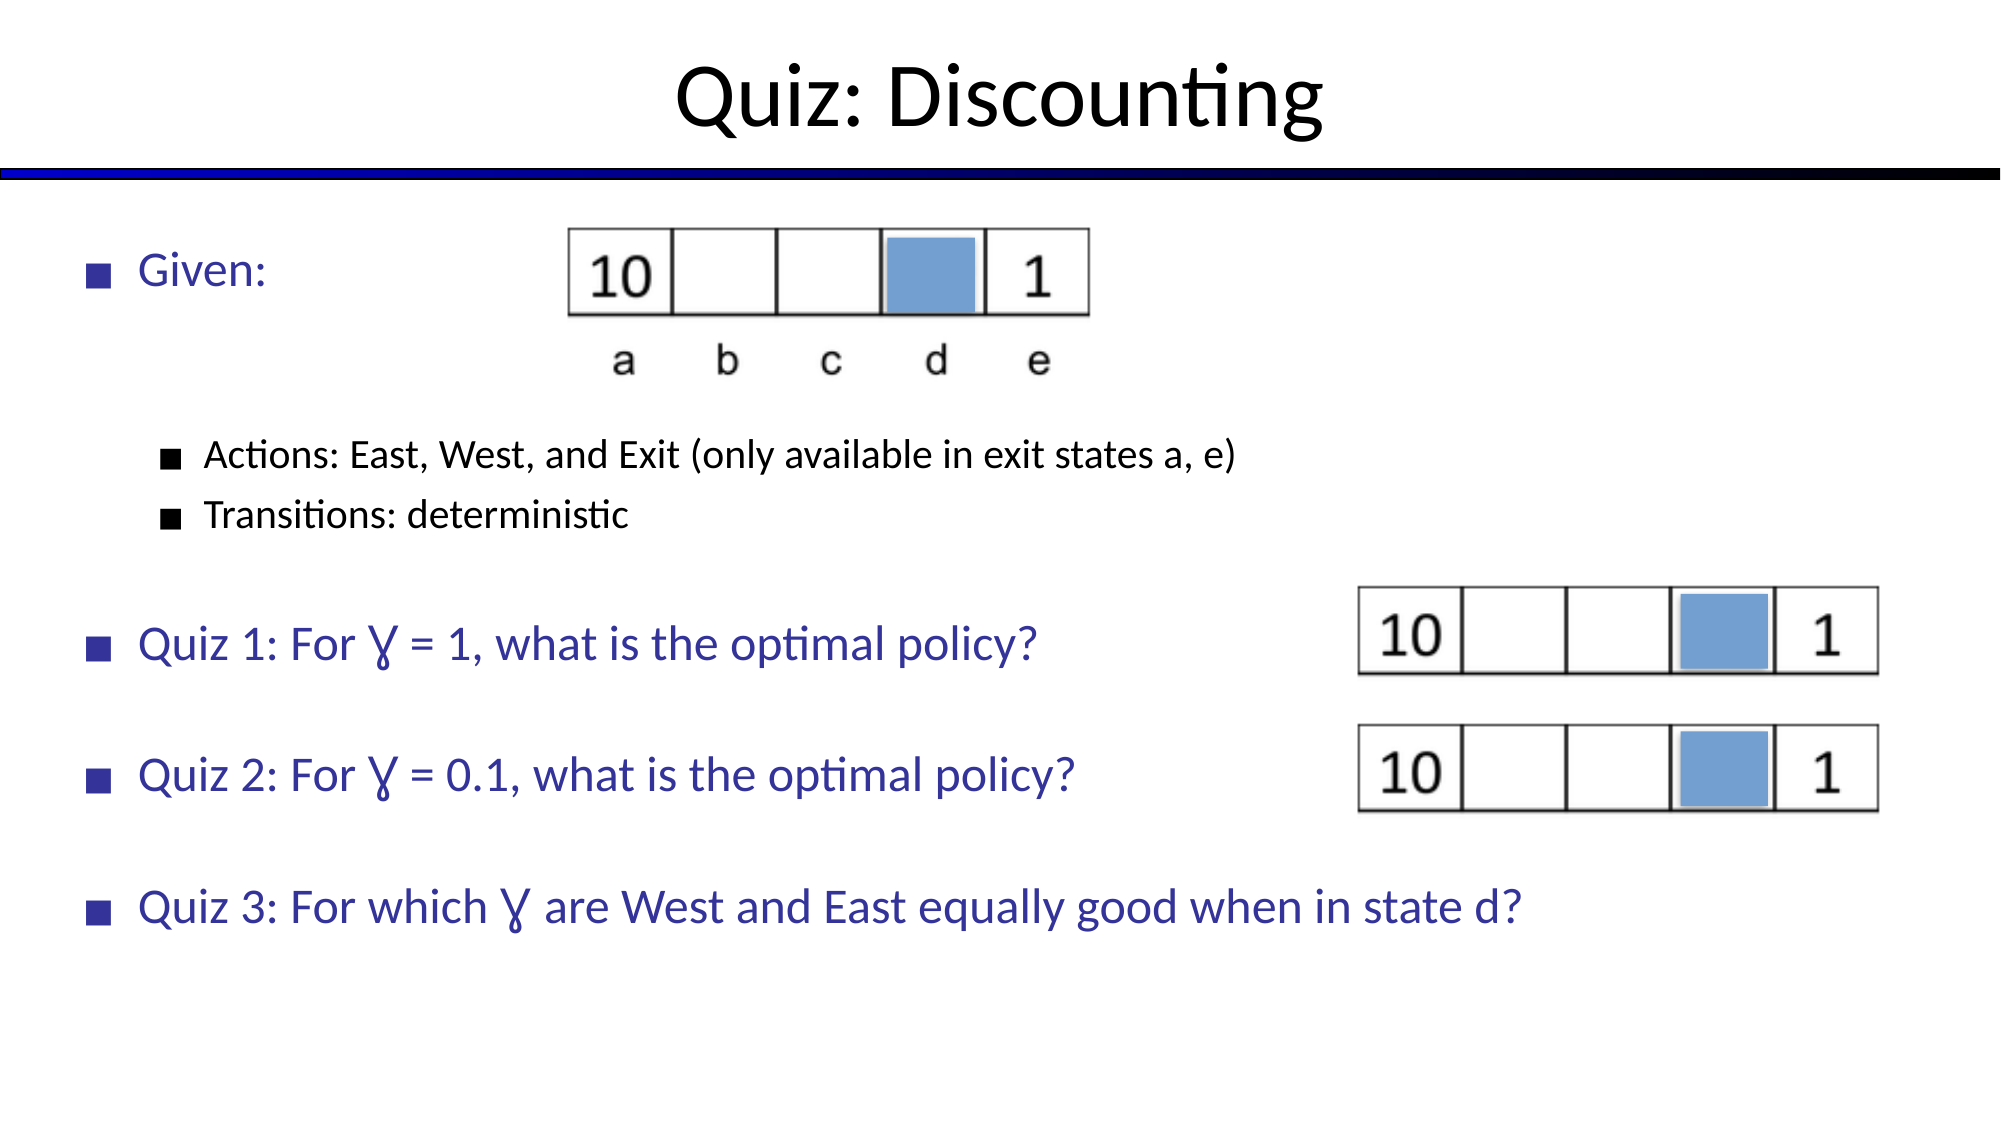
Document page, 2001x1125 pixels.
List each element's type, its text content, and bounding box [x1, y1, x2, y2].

text_box Quiz: Discounting [0, 0, 2000, 184]
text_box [1349, 712, 1890, 826]
text_box Given: Actions: East, West, and Exit (only available in exit states a, e) Transitions: deterministic Quiz 1: For Ɣ = 1, what is the optimal policy? Quiz 2: For Ɣ = 0.1, what is the optimal policy? Quiz 3: For which Ɣ are West and East equally good when in state d? [66, 229, 1950, 1005]
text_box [1349, 574, 1890, 688]
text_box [537, 199, 1128, 392]
